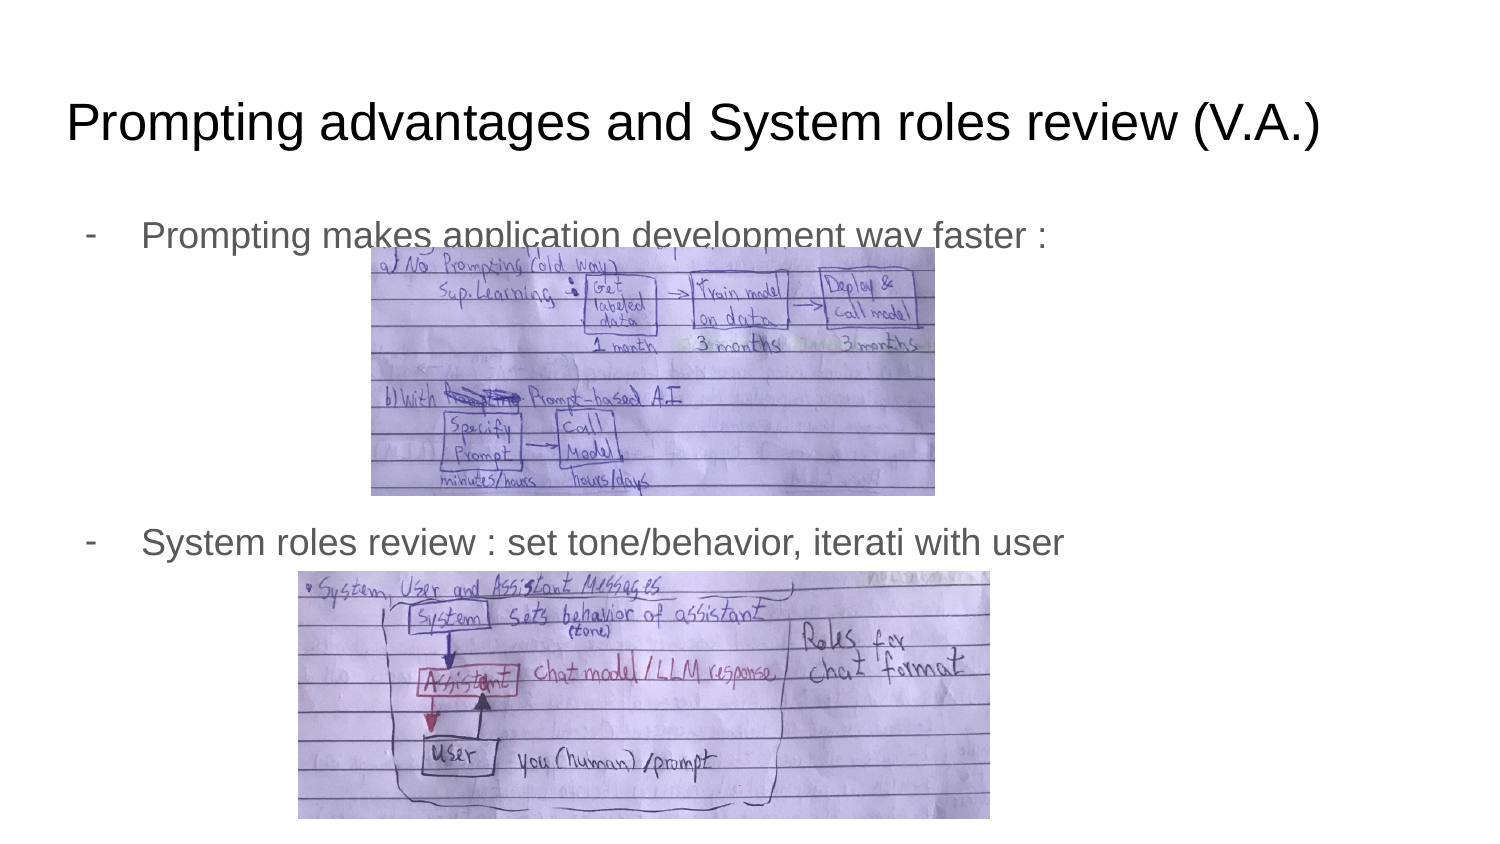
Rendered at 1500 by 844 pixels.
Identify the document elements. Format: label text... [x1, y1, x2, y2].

picture [371, 247, 935, 496]
picture [297, 570, 990, 819]
title Prompting advantages and System roles review (V.A.) [51, 72, 1449, 167]
list Prompting makes application development way faster : System roles review : set tone/behavior, iterati with user [51, 189, 1449, 750]
